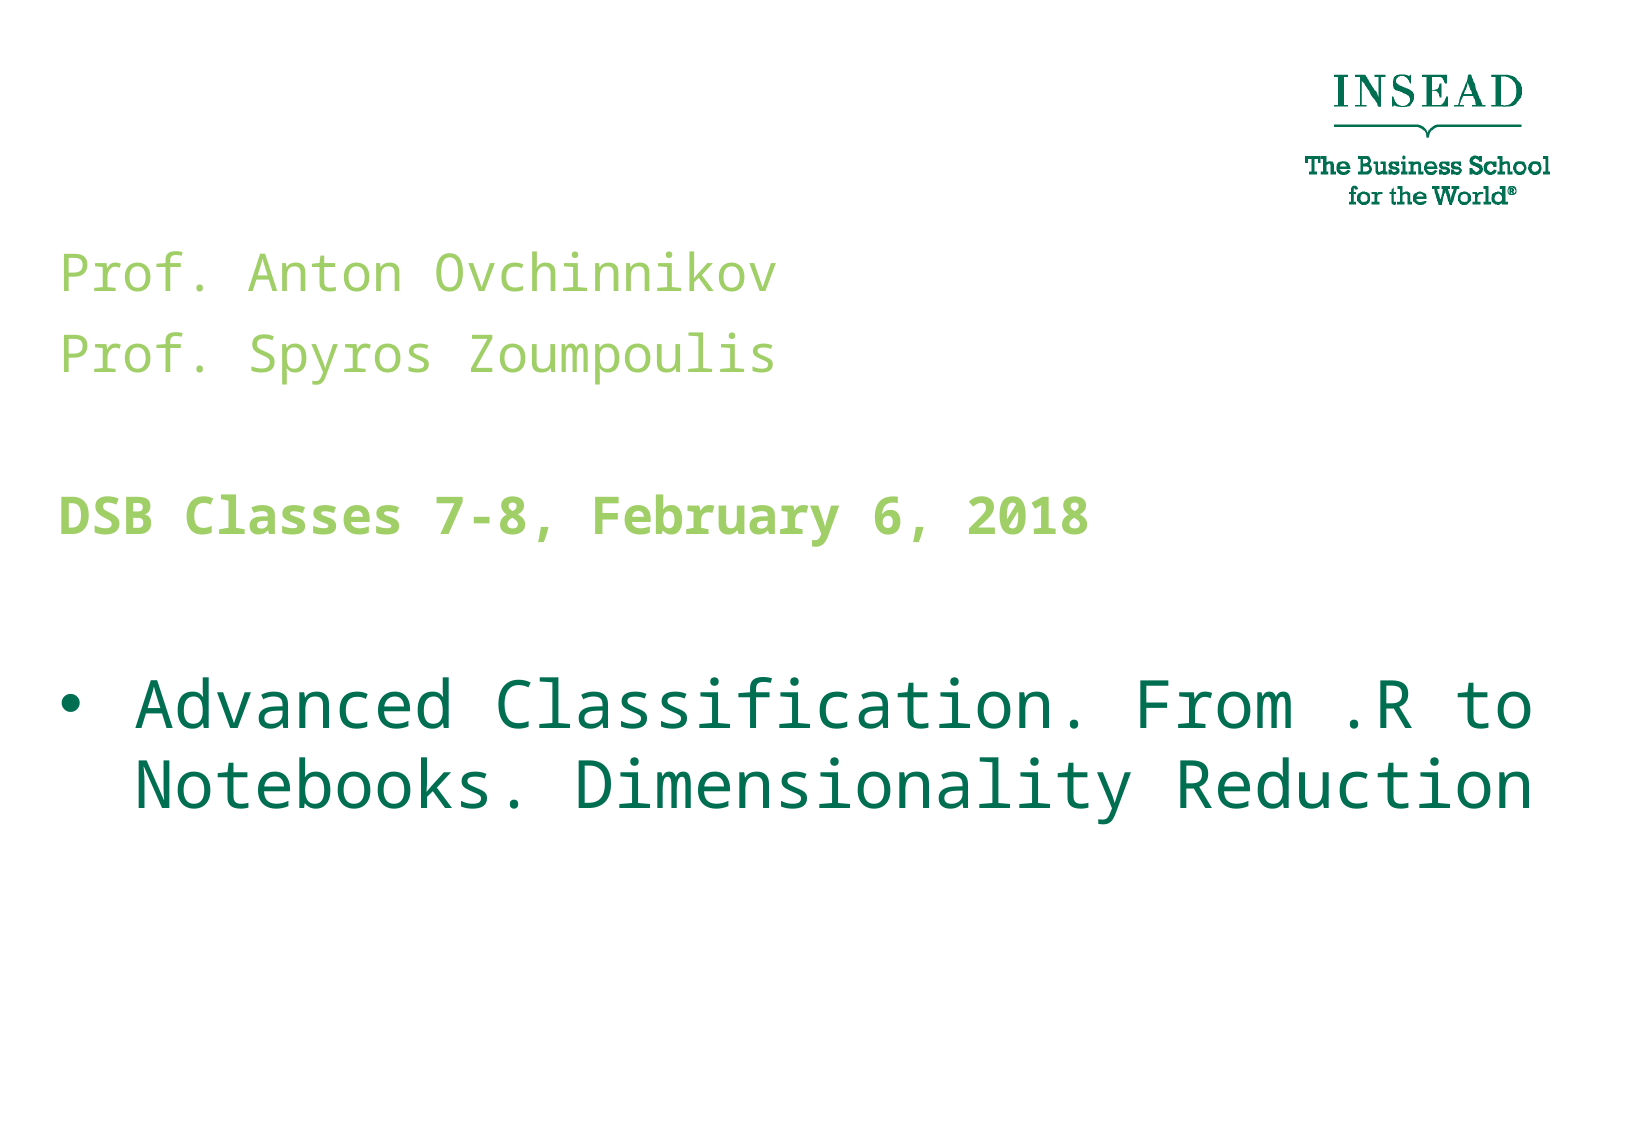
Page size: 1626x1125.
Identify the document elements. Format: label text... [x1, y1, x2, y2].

text_box Advanced Classification. From .R to Notebooks. Dimensionality Reduction [44, 574, 1625, 915]
text_box Prof. Anton Ovchinnikov Prof. Spyros Zoumpoulis DSB Classes 7-8, February 6, 2018 [44, 231, 1427, 574]
picture [1296, 64, 1557, 225]
